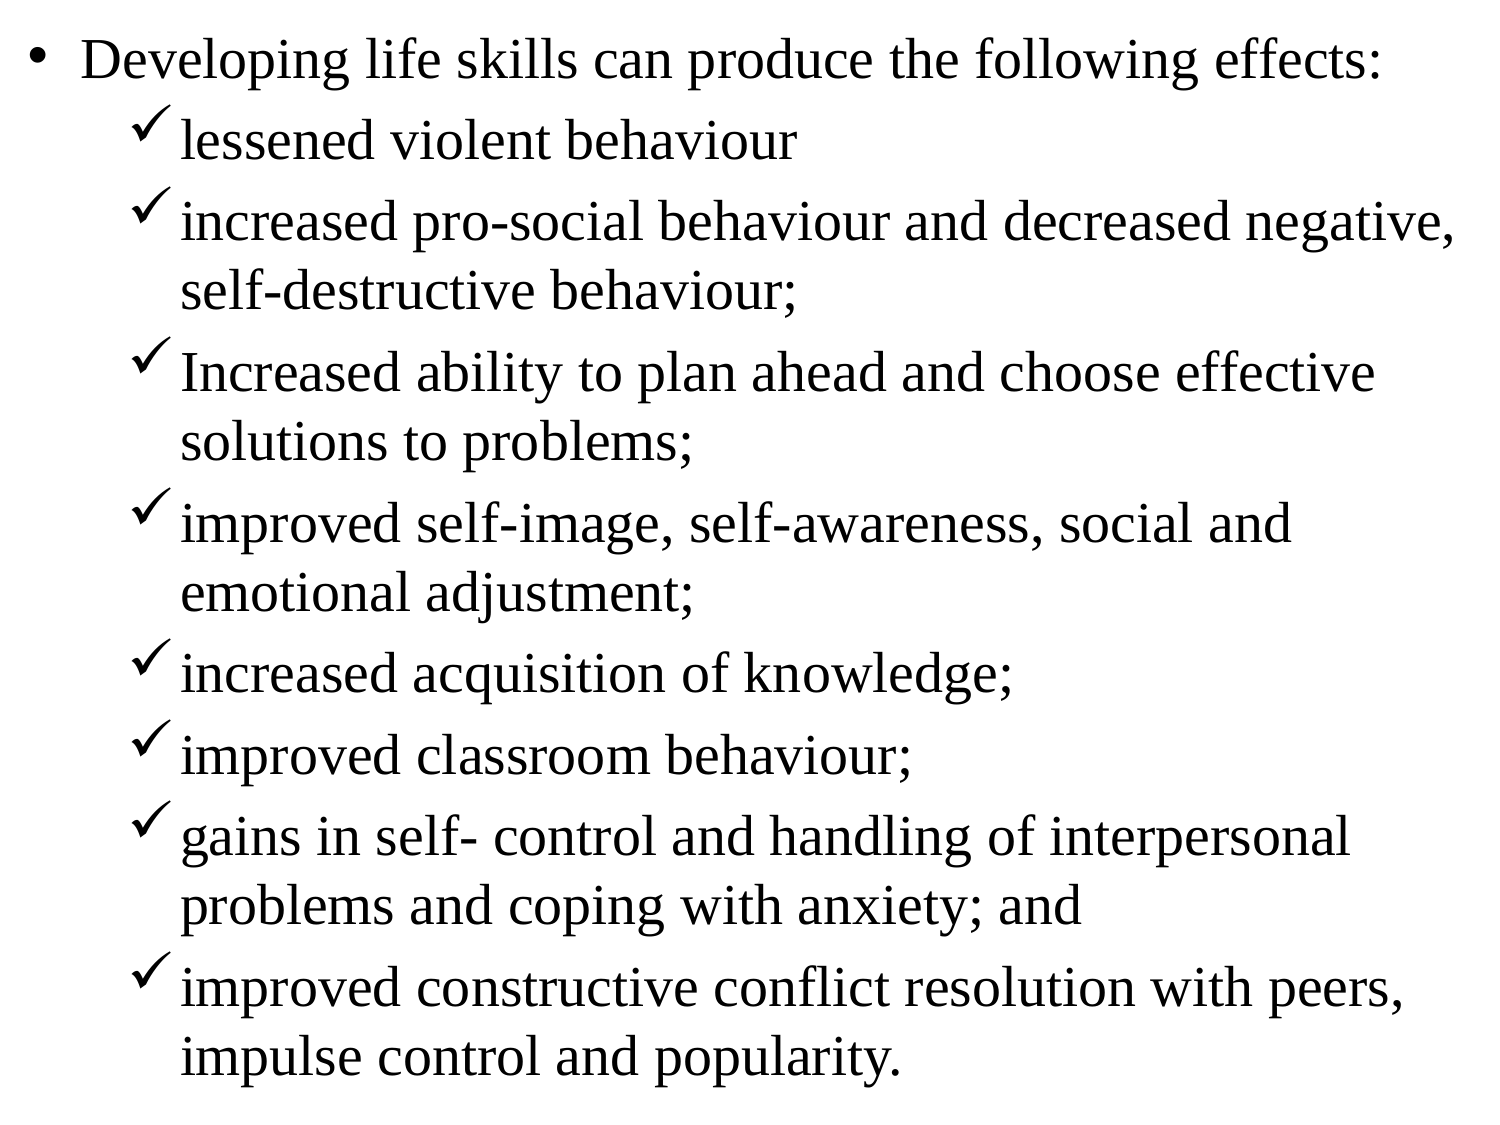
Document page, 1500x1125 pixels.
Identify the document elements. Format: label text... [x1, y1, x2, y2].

list Developing life skills can produce the following effects: lessened violent behaviour increased pro-social behaviour and decreased negative, self-destructive behaviour; Increased ability to plan ahead and choose effective solutions to problems; improved self-image, self-awareness, social and emotional adjustment; increased acquisition of knowledge; improved classroom behaviour; gains in self- control and handling of interpersonal problems and coping with anxiety; and improved constructive conflict resolution with peers, impulse control and popularity. [12, 12, 1475, 1100]
